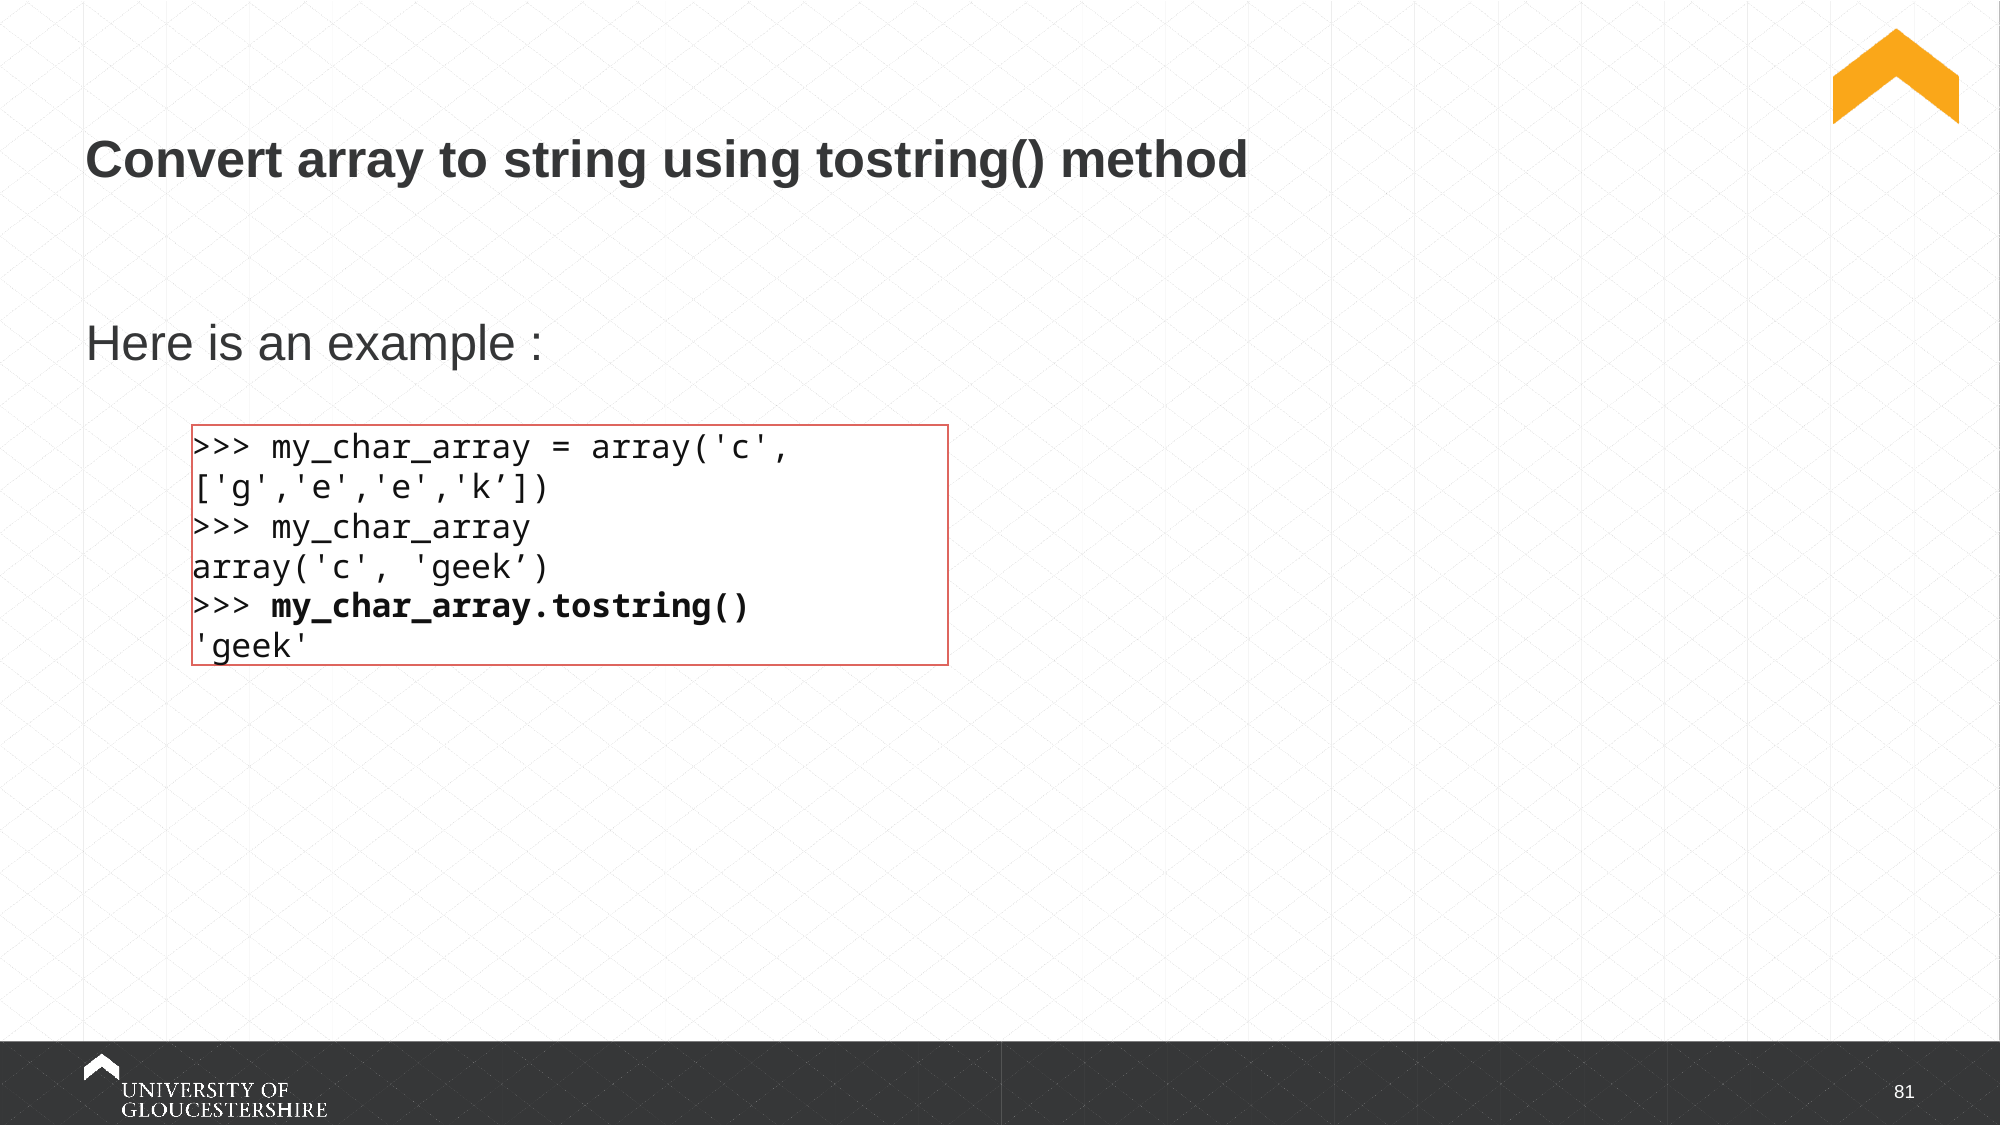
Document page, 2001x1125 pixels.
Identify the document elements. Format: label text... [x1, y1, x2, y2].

text_box >>> my_char_array = array('c', ['g','e','e','k’]) >>> my_char_array array('c', 'geek’) >>> my_char_array.tostring() 'geek' [191, 424, 949, 666]
title Convert array to string using tostring() method [85, 138, 1833, 256]
picture [0, 1, 2001, 1125]
list Here is an example : [85, 256, 1834, 973]
